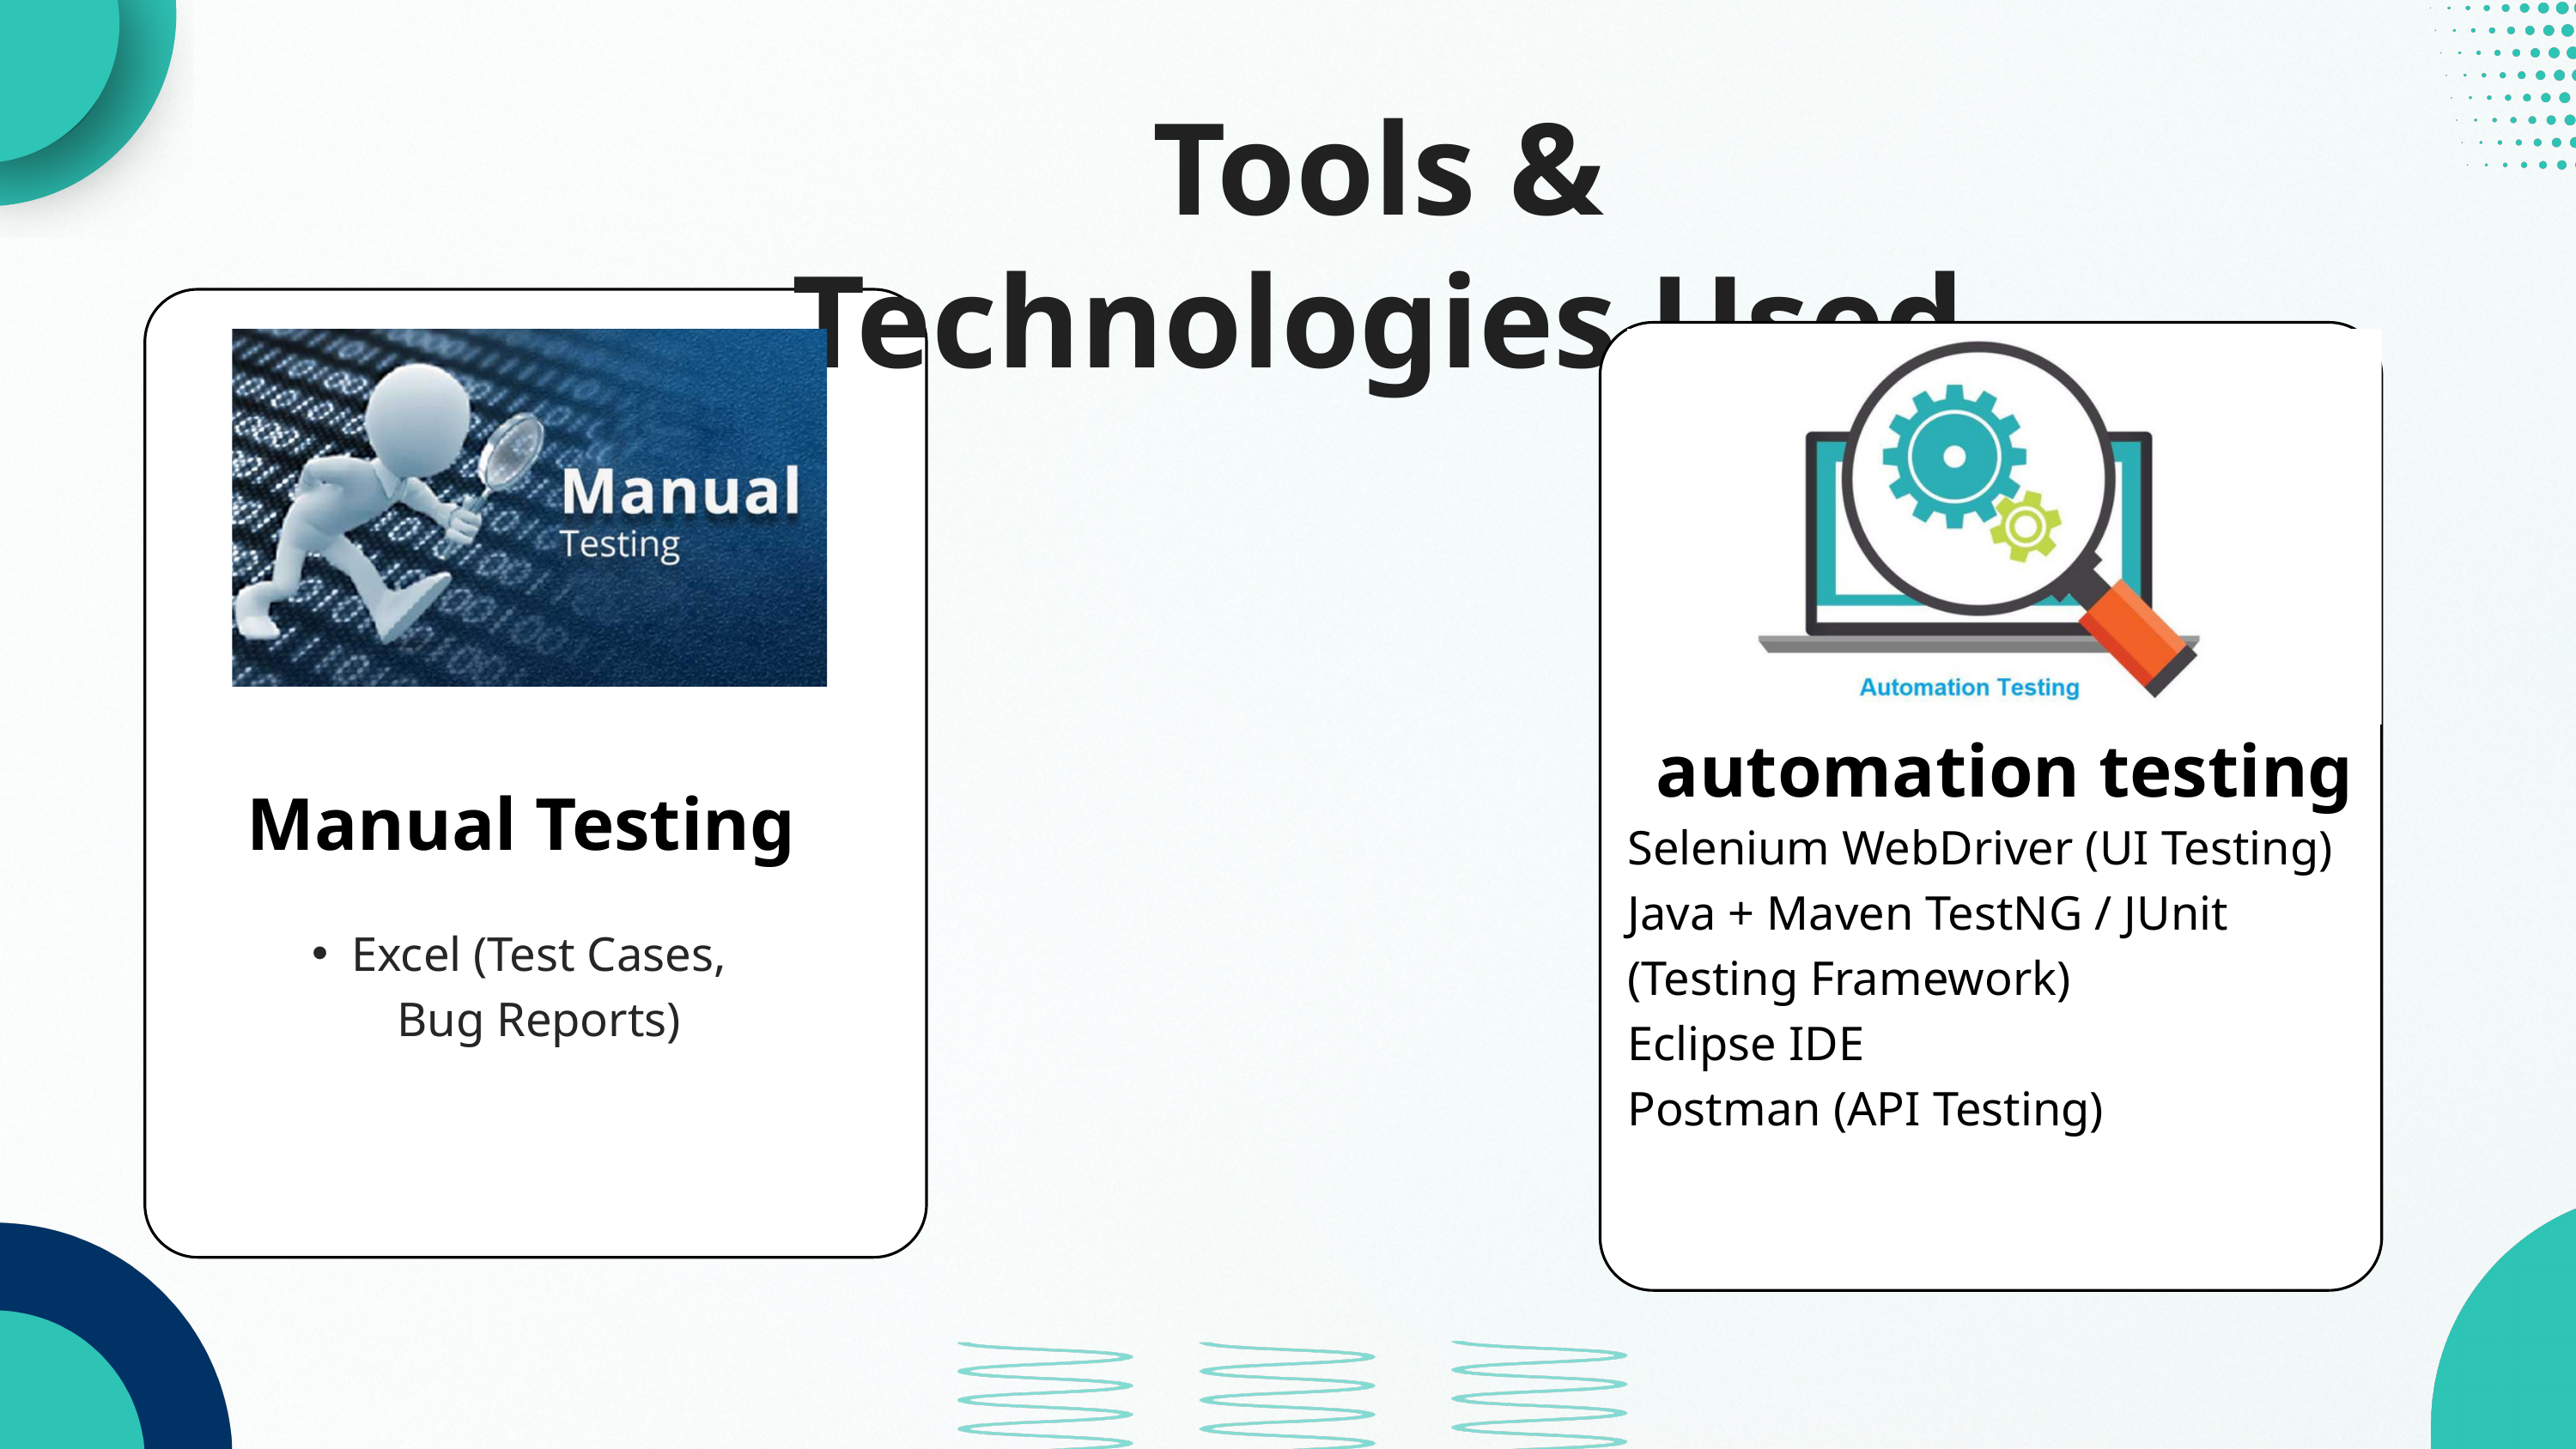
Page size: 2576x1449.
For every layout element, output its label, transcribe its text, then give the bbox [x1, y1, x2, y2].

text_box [1600, 322, 2382, 1291]
text_box [2429, 0, 2576, 173]
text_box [0, 0, 194, 238]
text_box [0, 1222, 233, 1449]
text_box [2431, 1191, 2576, 1449]
text_box Tools & Technologies Used [753, 88, 2005, 393]
text_box [957, 1341, 1628, 1449]
text_box [0, 0, 2576, 1449]
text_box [144, 288, 927, 1258]
